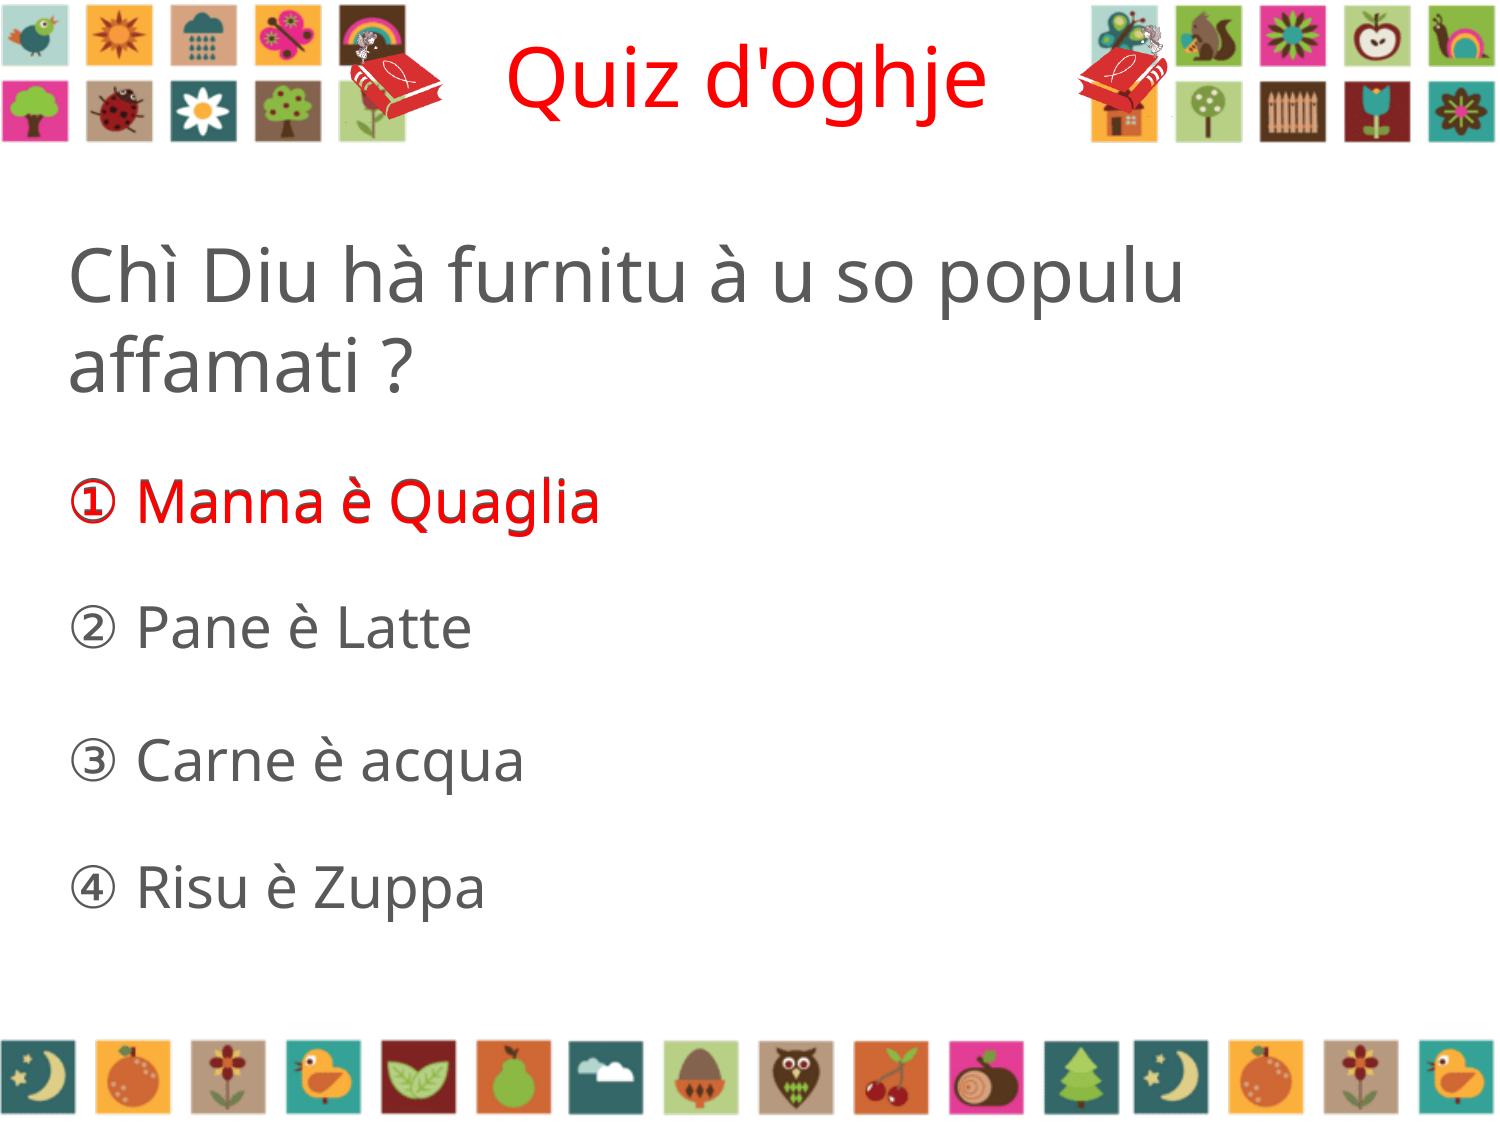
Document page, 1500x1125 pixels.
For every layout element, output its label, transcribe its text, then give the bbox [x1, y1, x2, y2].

text_box ④ Risu è Zuppa [53, 842, 1483, 928]
text_box ② Pane è Latte [53, 582, 1436, 668]
text_box Quiz d'oghje [427, 16, 1078, 131]
picture [0, 3, 475, 150]
text_box ① Manna è Quaglia [53, 457, 1483, 543]
text_box Chì Diu hà furnitu à u so populu affamati ? [53, 219, 1436, 415]
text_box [0, 1028, 1500, 1118]
picture [1046, 3, 1500, 150]
text_box ③ Carne è acqua [53, 716, 1483, 801]
